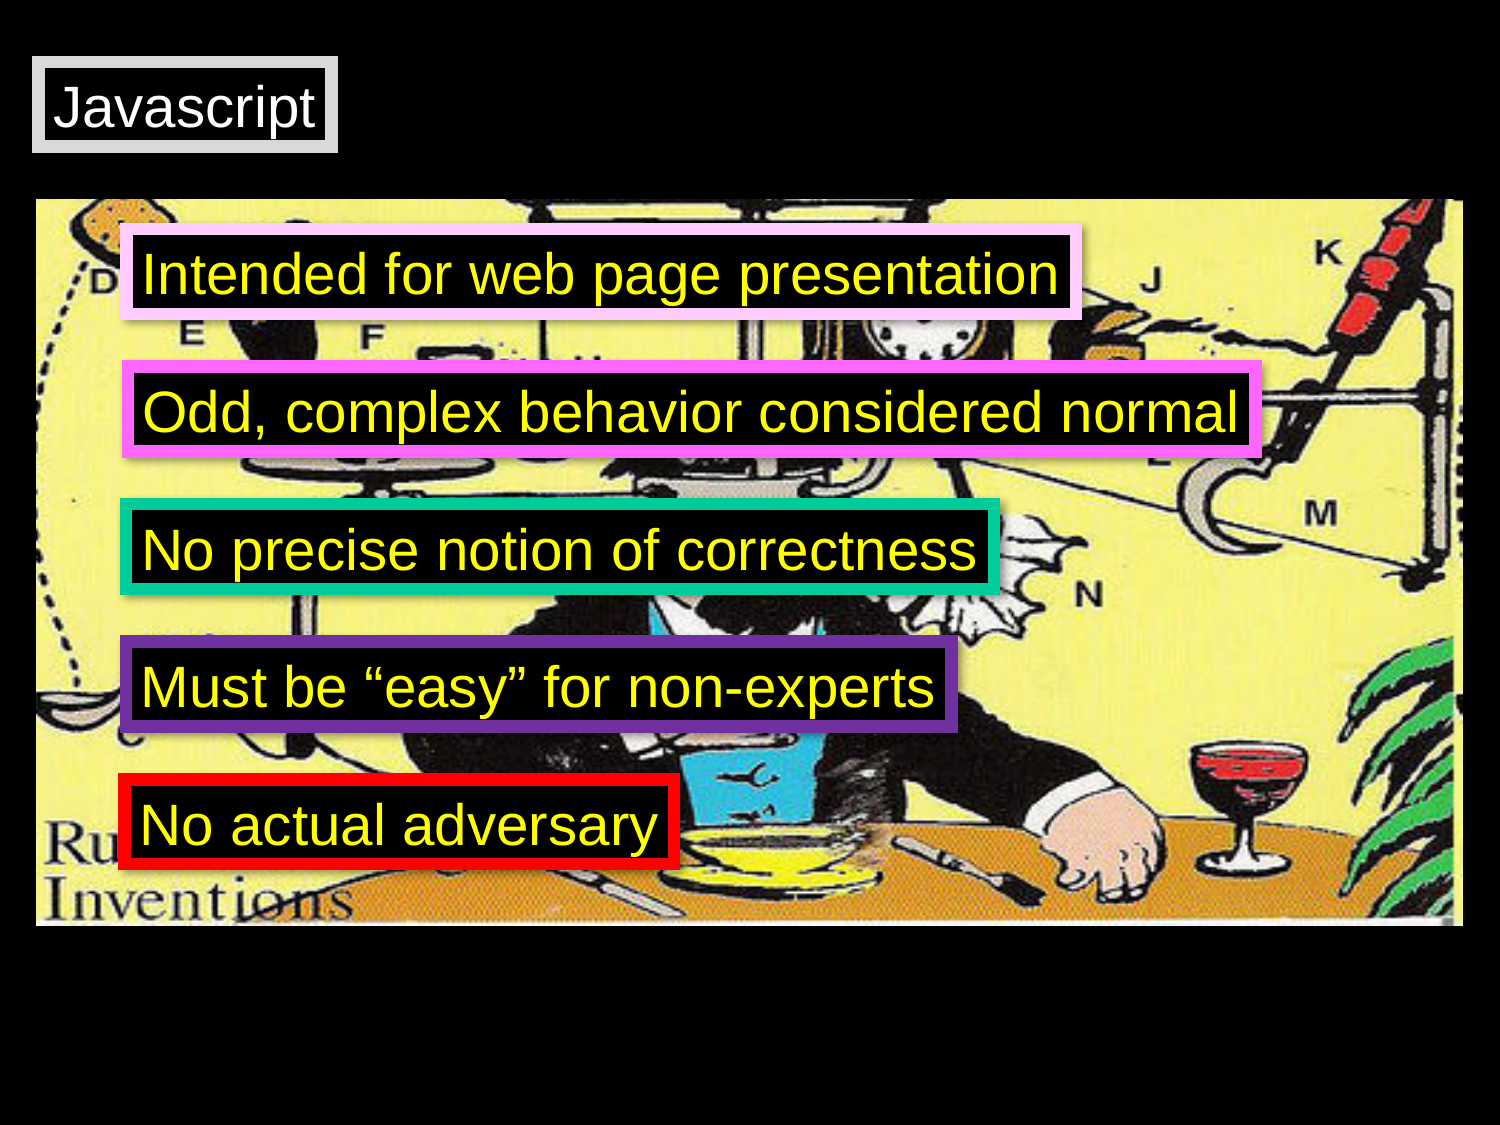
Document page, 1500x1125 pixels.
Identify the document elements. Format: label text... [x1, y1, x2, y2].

picture [36, 199, 1464, 926]
text_box Javascript [38, 61, 332, 147]
